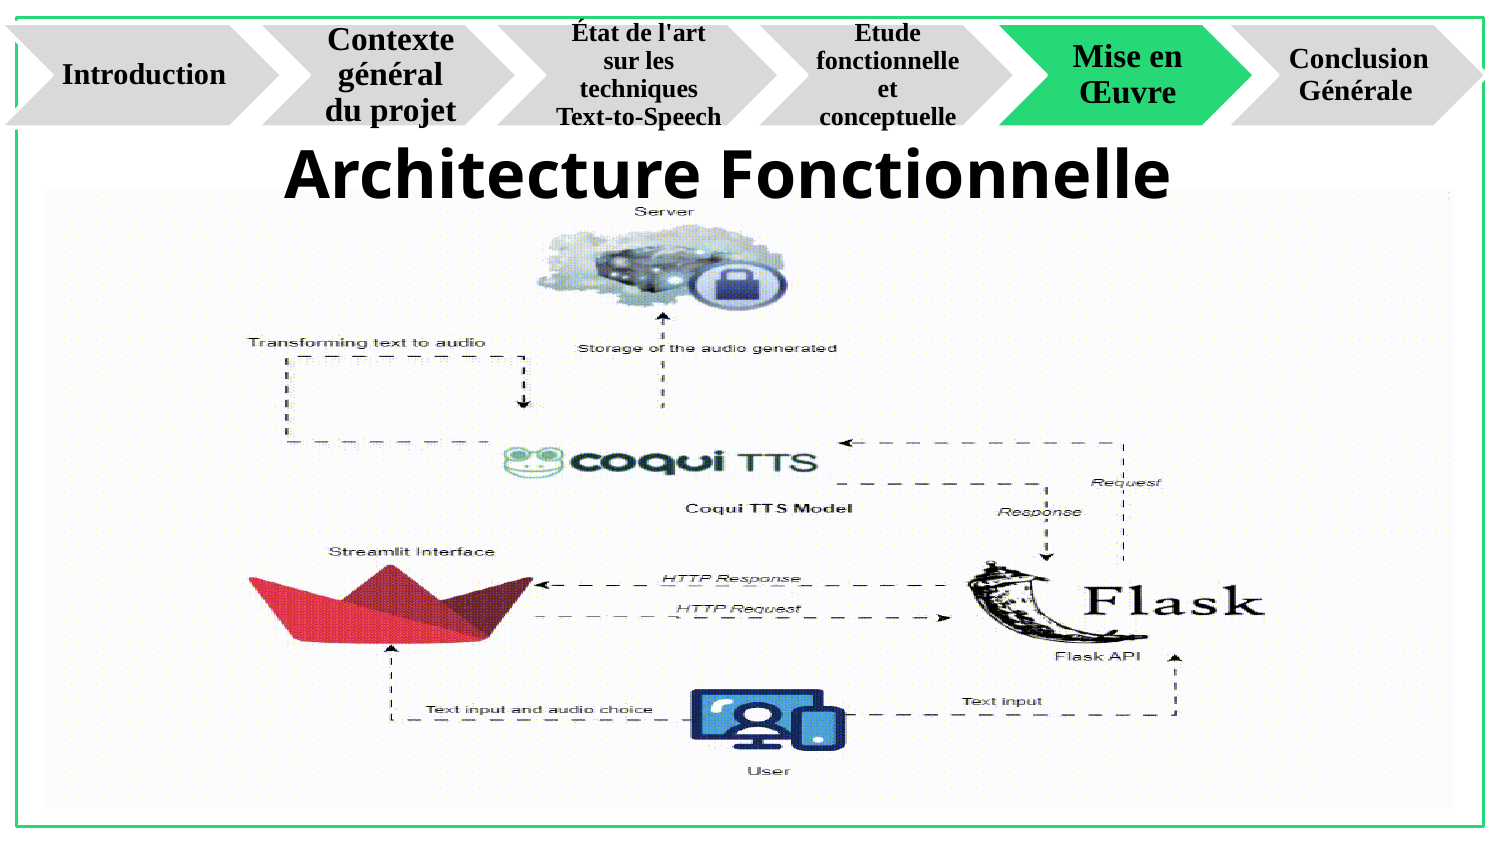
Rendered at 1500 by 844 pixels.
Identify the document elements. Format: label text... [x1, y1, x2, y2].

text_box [0, 0, 1488, 172]
title Architecture Fonctionnelle [105, 179, 1370, 187]
picture [45, 189, 1455, 809]
